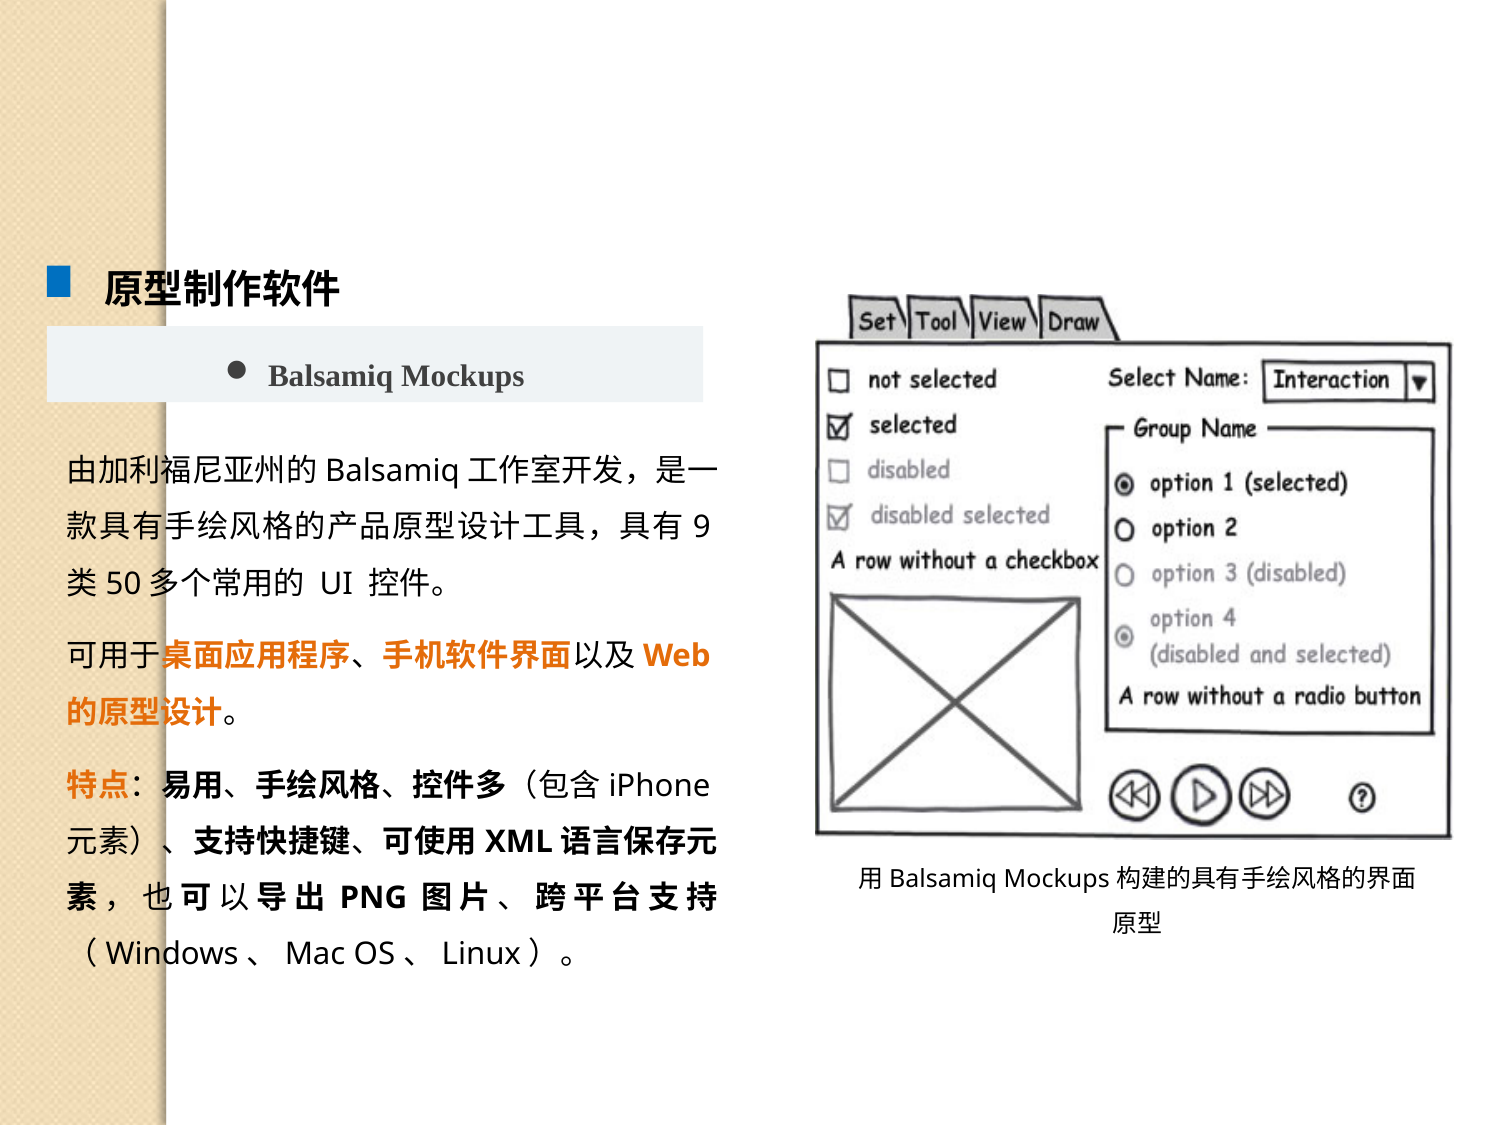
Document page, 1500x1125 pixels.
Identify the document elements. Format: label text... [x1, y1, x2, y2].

text_box [45, 264, 70, 299]
picture [0, 0, 166, 1125]
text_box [815, 294, 1454, 947]
text_box Balsamiq Mockups [46, 326, 704, 403]
text_box 由加利福尼亚州的Balsamiq工作室开发，是一款具有手绘风格的产品原型设计工具，具有9类50多个常用的 UI 控件。 可用于桌面应用程序、手机软件界面以及Web的原型设计。 特点：易用、手绘风格、控件多（包含iPhone元素）、支持快捷键、可使用XML语言保存元素，也可以导出PNG图片、跨平台支持（Windows、Mac OS、Linux）。 [46, 421, 739, 981]
text_box 原型制作软件 [70, 234, 375, 321]
